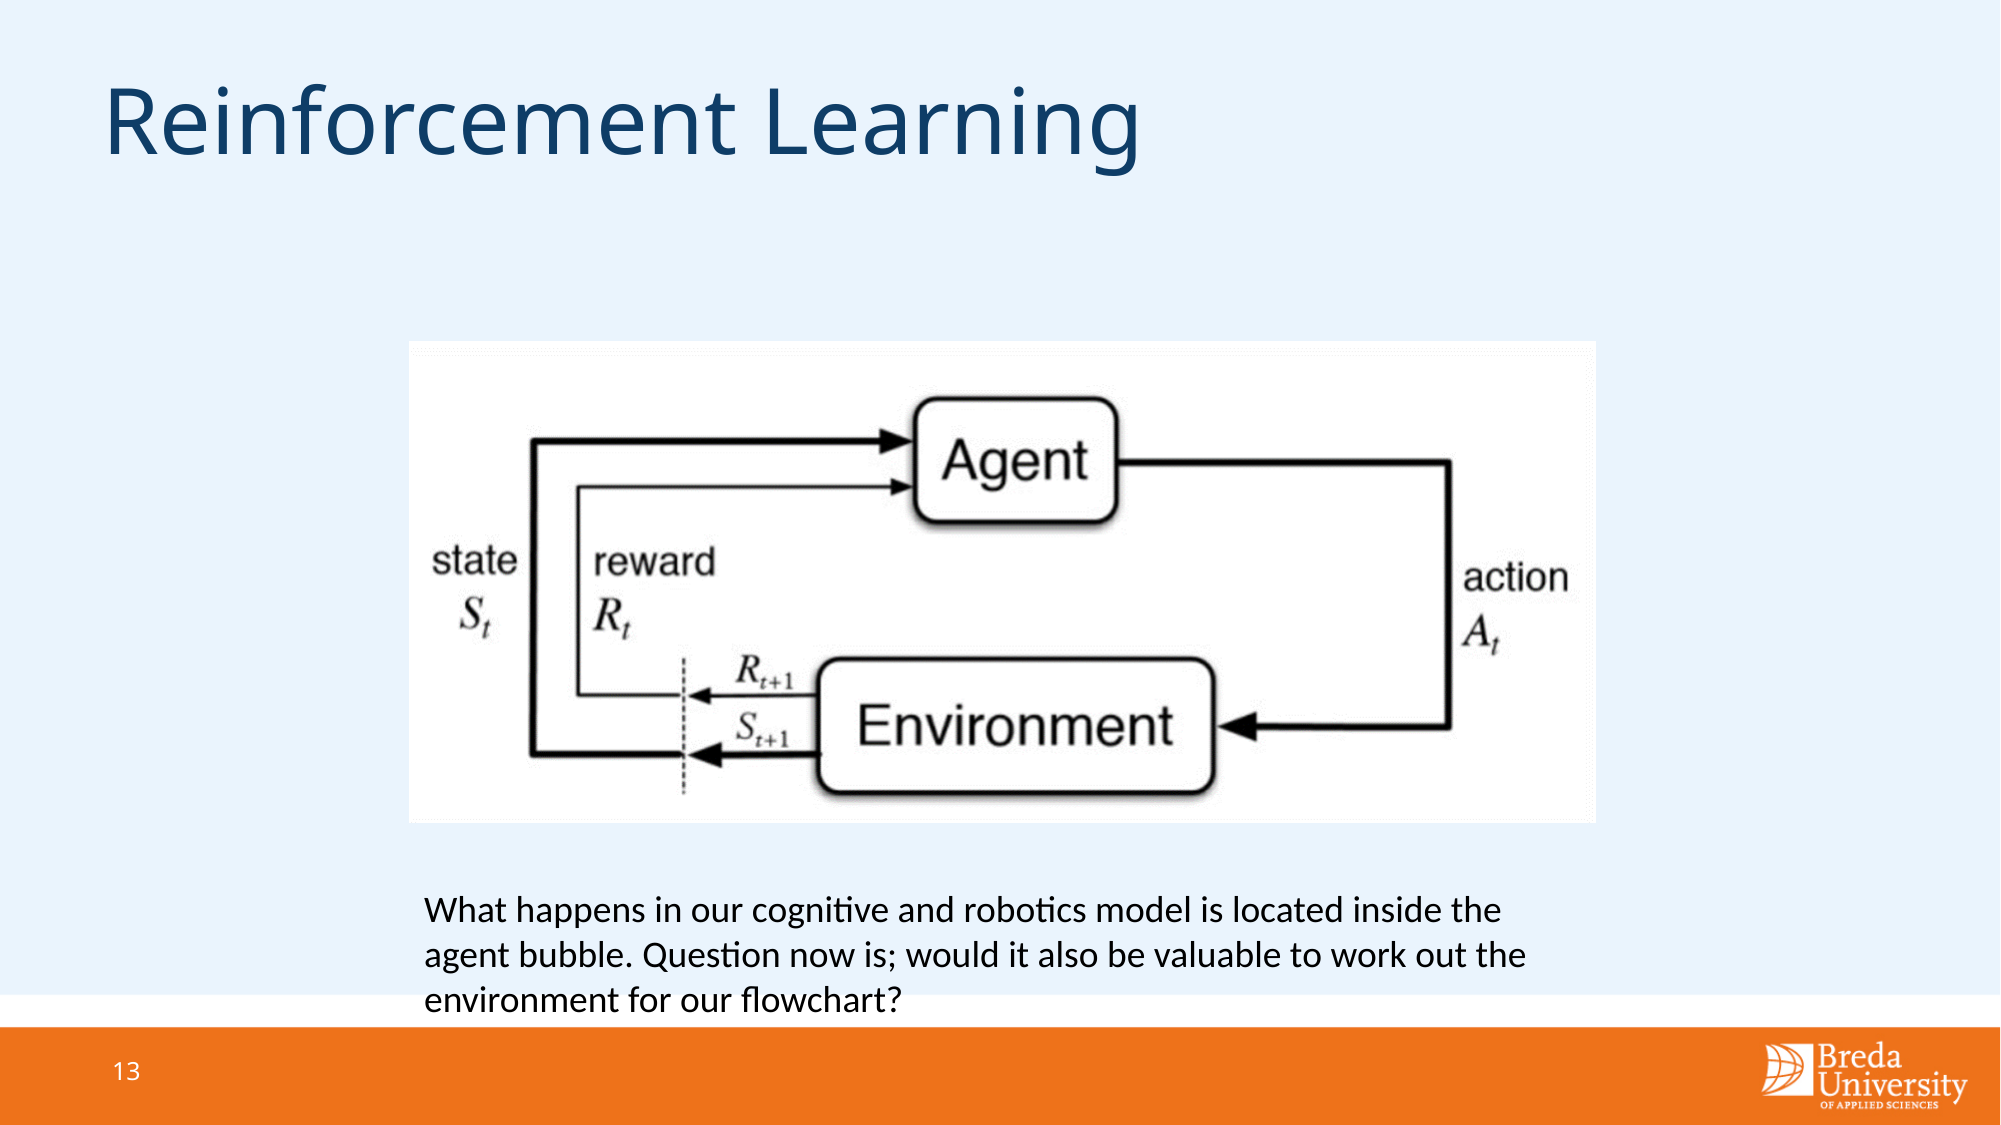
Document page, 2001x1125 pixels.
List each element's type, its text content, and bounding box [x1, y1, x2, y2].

text_box What happens in our cognitive and robotics model is located inside the agent bubble. Question now is; would it also be valuable to work out the environment for our flowchart? [409, 878, 1596, 1028]
slide_number 13 [97, 1042, 198, 1103]
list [409, 341, 1596, 823]
title Reinforcement Learning [88, 67, 1917, 210]
picture [0, 0, 2001, 1125]
